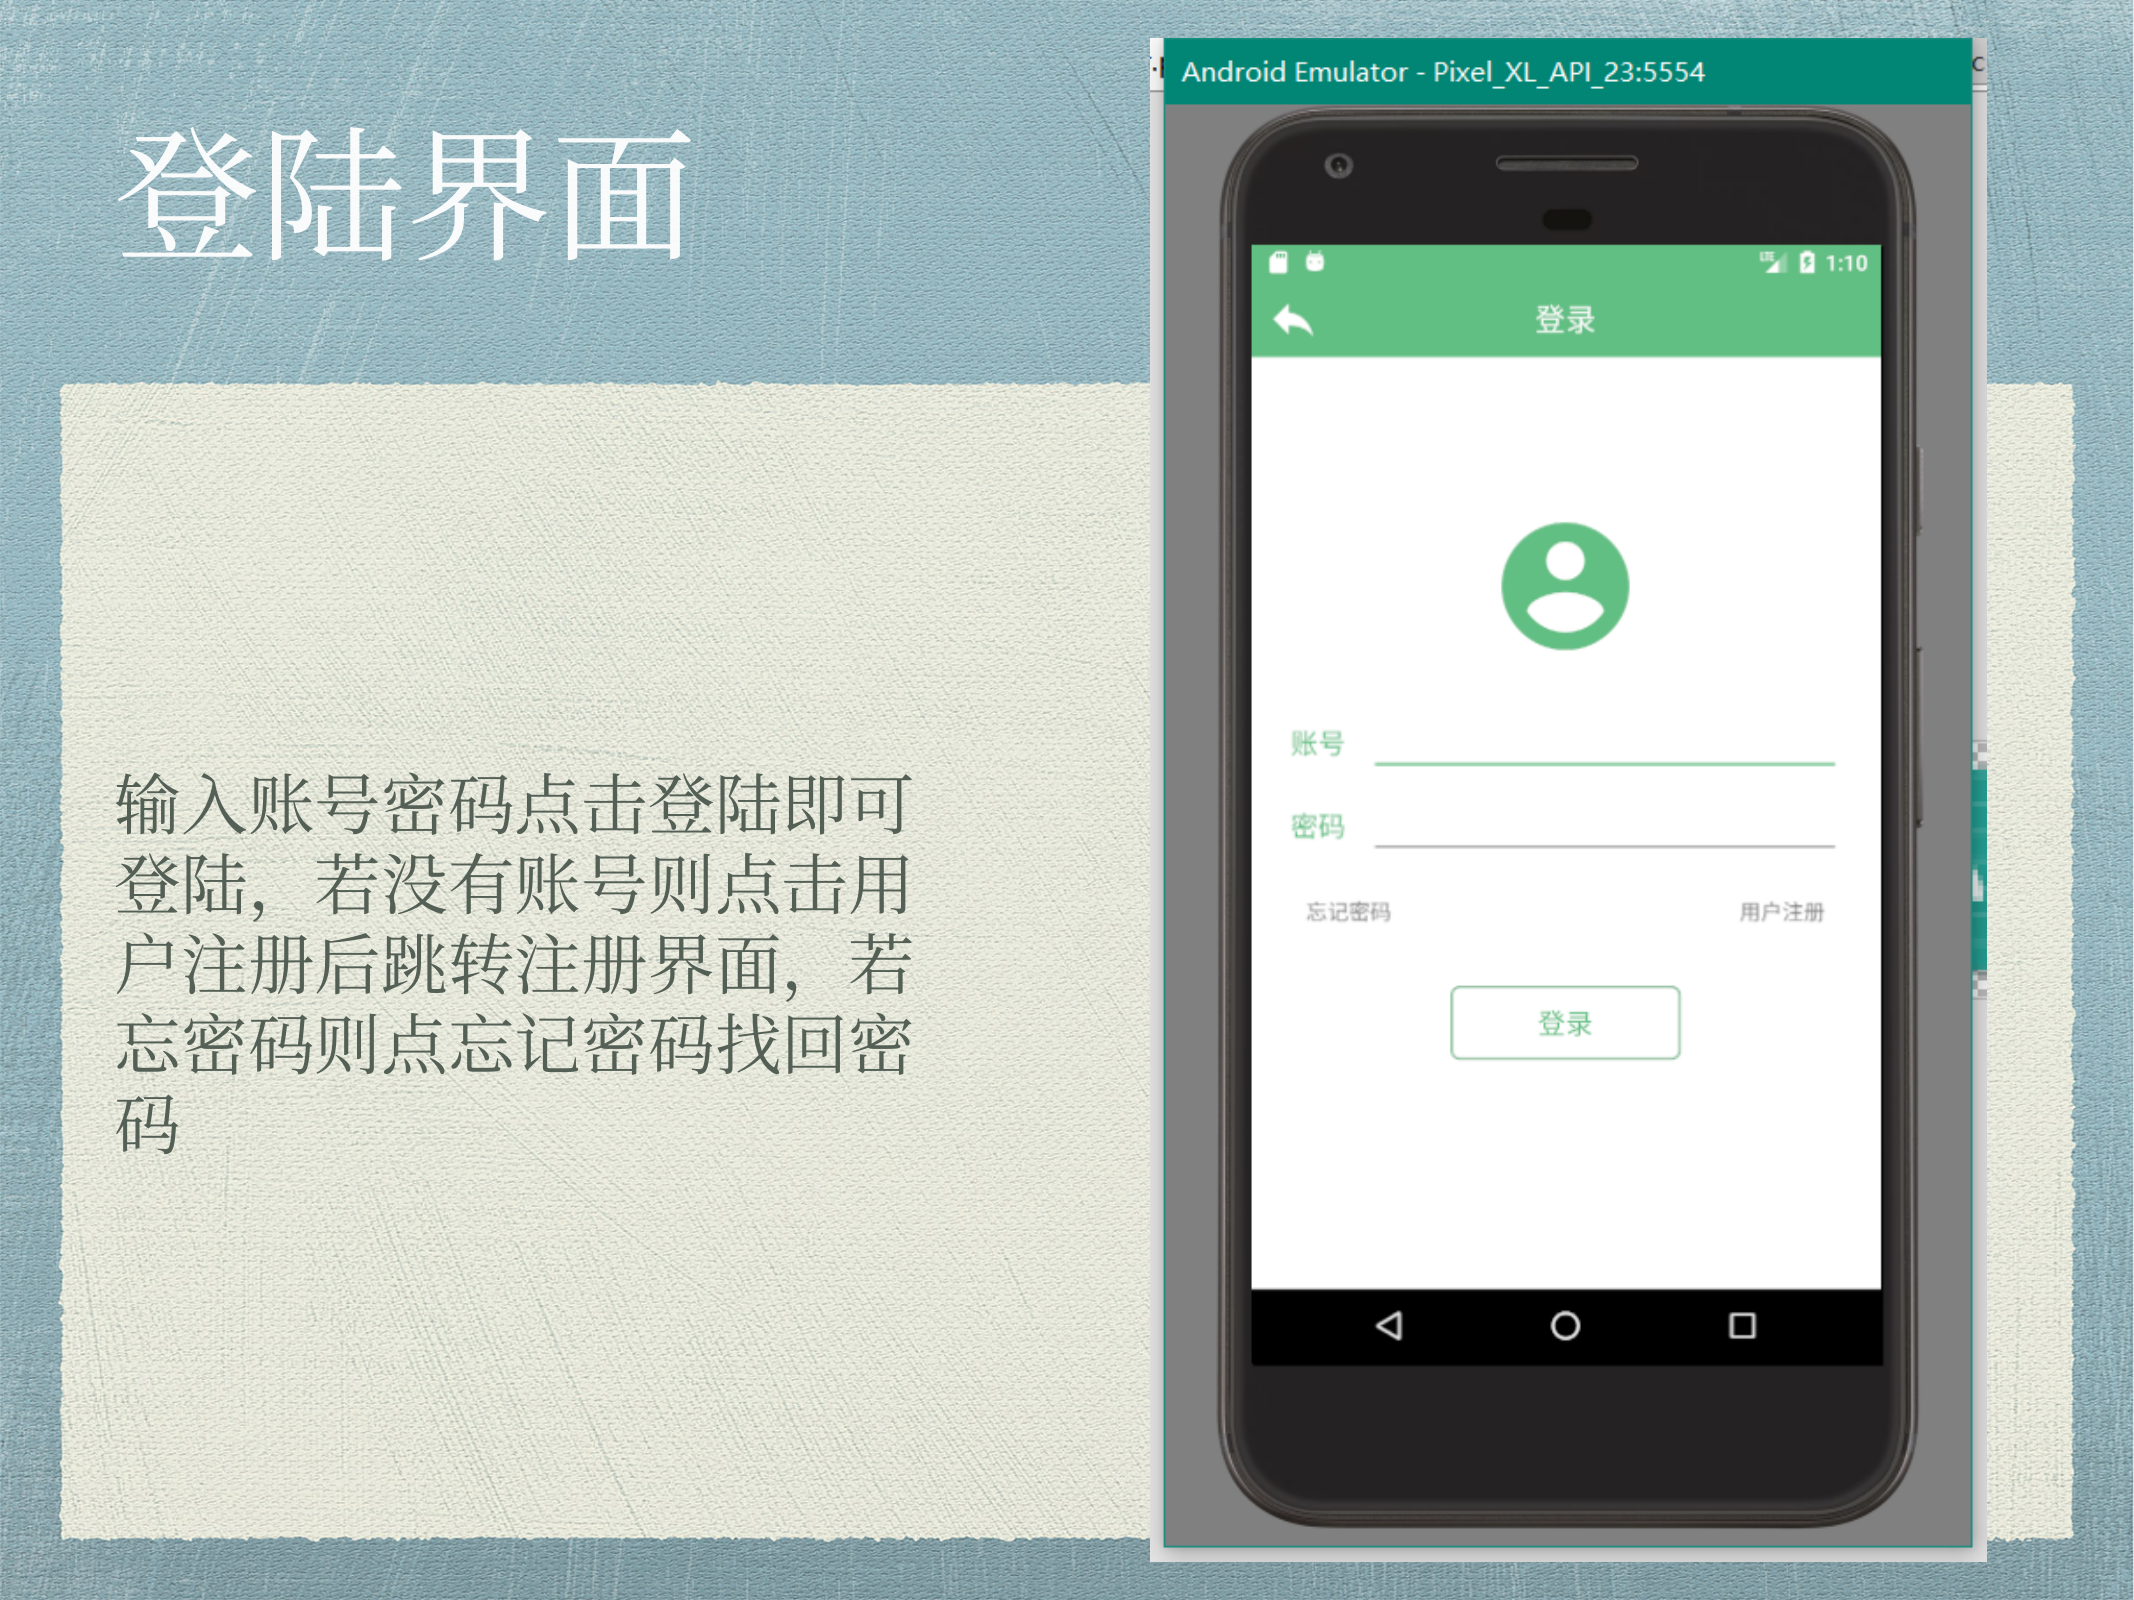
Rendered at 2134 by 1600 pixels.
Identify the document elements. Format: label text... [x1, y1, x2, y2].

list 输入账号密码点击登陆即可登陆，若没有账号则点击用户注册后跳转注册界面，若忘密码则点忘记密码找回密码 [105, 430, 970, 1495]
title 登陆界面 [105, 24, 768, 359]
picture [0, 0, 2134, 1600]
